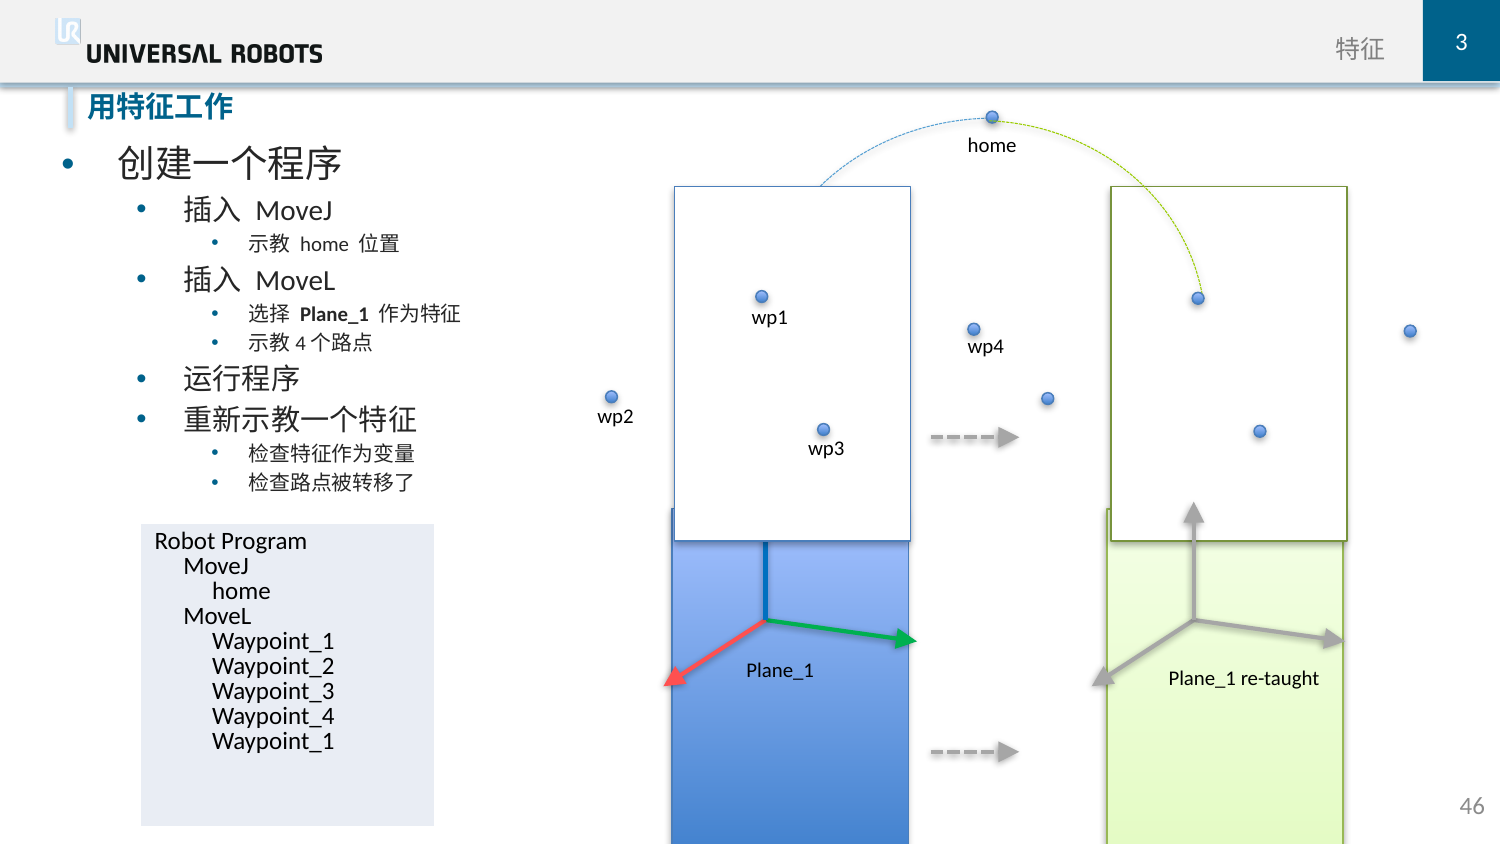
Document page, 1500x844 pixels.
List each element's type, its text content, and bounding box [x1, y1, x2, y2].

slide_number 46 [1421, 782, 1500, 827]
list 3 [1422, 0, 1500, 82]
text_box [582, 110, 1417, 844]
list 用特征工作 [87, 87, 749, 130]
picture [55, 18, 322, 63]
text_box 创建一个程序 插入 MoveJ 示教 home 位置 插入 MoveL 选择 Plane_1 作为特征 示教4个路点 运行程序 重新示教一个特征 检查特征作为变量 检查路点被转移了 [46, 85, 1353, 844]
table_header Robot Program MoveJ home MoveL Waypoint_1 Waypoint_2 Waypoint_3 Waypoint_4 Waypoint_1 [141, 524, 434, 826]
list 特征 [750, 0, 1386, 65]
